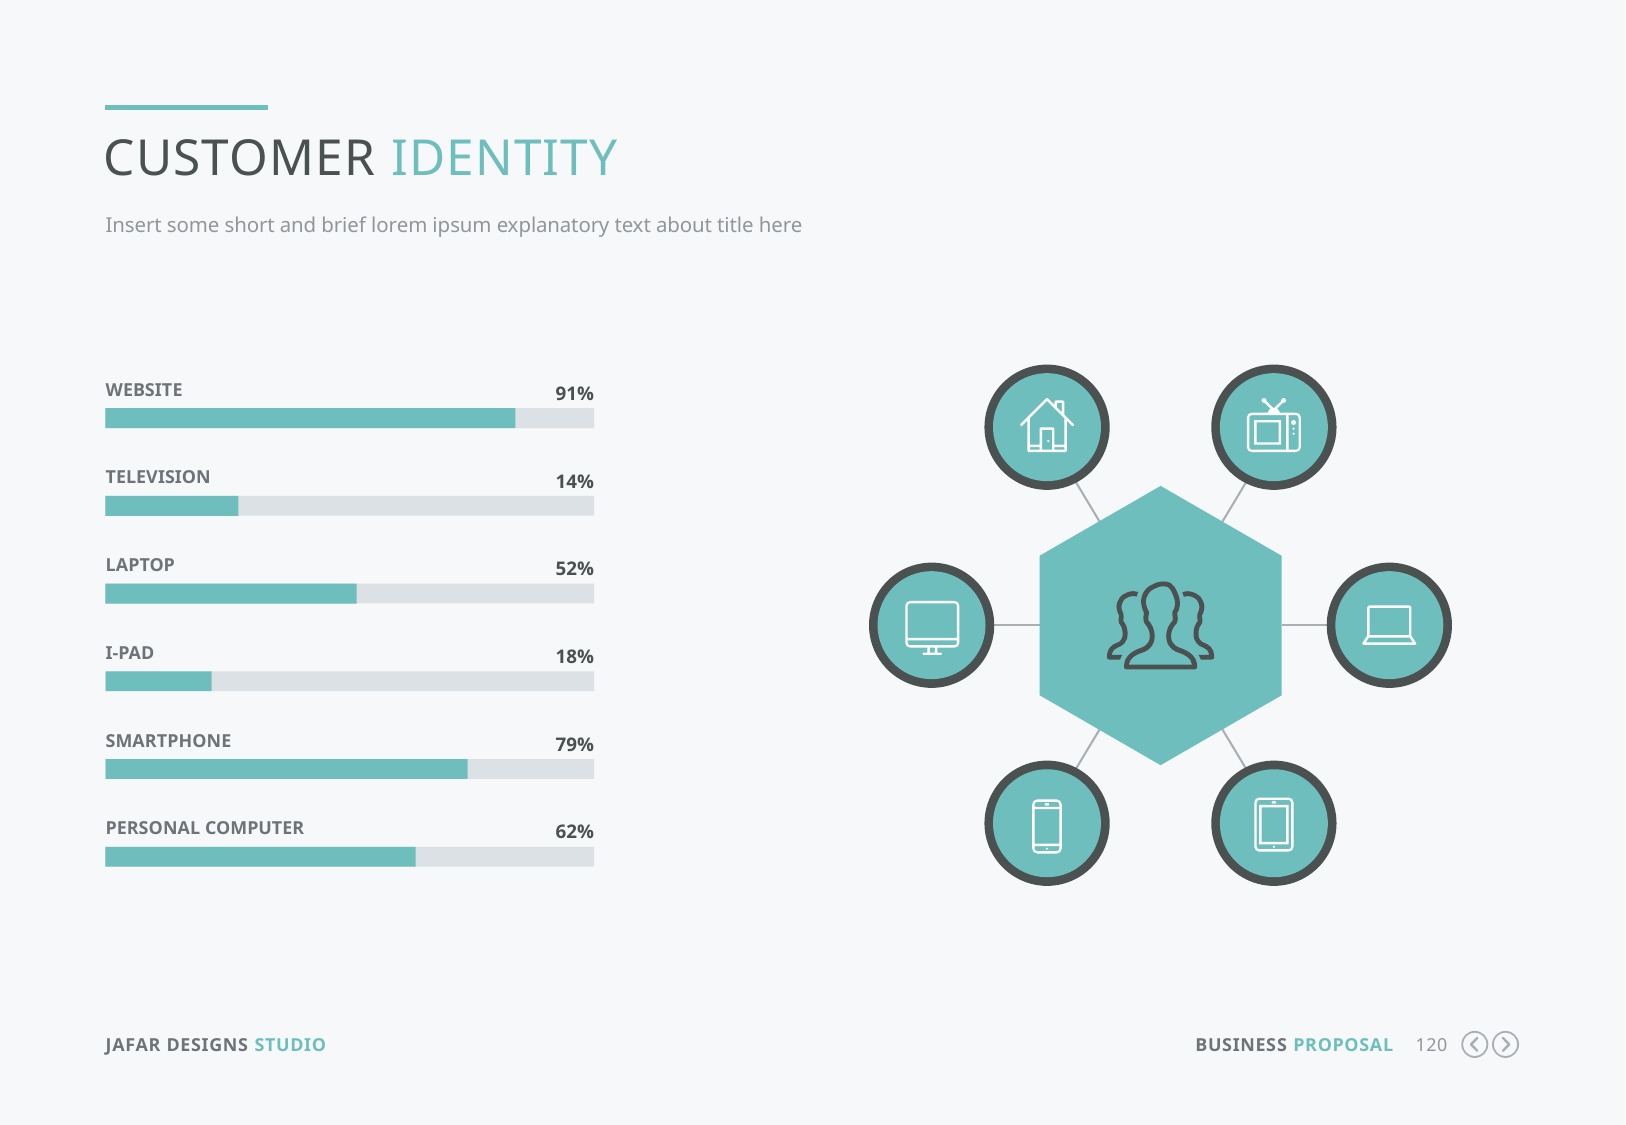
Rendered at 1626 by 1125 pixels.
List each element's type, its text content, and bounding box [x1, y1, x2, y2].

text_box Website [105, 378, 334, 400]
text_box 18% [527, 640, 595, 668]
list Customer identity [103, 125, 1518, 188]
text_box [105, 759, 595, 780]
text_box Television [105, 465, 334, 488]
text_box 62% [527, 815, 595, 843]
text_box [105, 583, 595, 604]
text_box I-PAD [105, 641, 334, 664]
text_box Laptop [105, 553, 334, 576]
list Insert some short and brief lorem ipsum explanatory text about title here [105, 209, 1519, 241]
text_box Personal Computer [105, 816, 334, 839]
text_box 91% [527, 377, 595, 405]
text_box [105, 408, 595, 429]
text_box Smartphone [105, 729, 334, 751]
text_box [105, 846, 595, 867]
text_box 52% [527, 552, 595, 580]
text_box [105, 671, 595, 692]
text_box 79% [527, 728, 595, 755]
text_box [868, 364, 1452, 886]
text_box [105, 495, 595, 516]
text_box 14% [527, 464, 595, 492]
